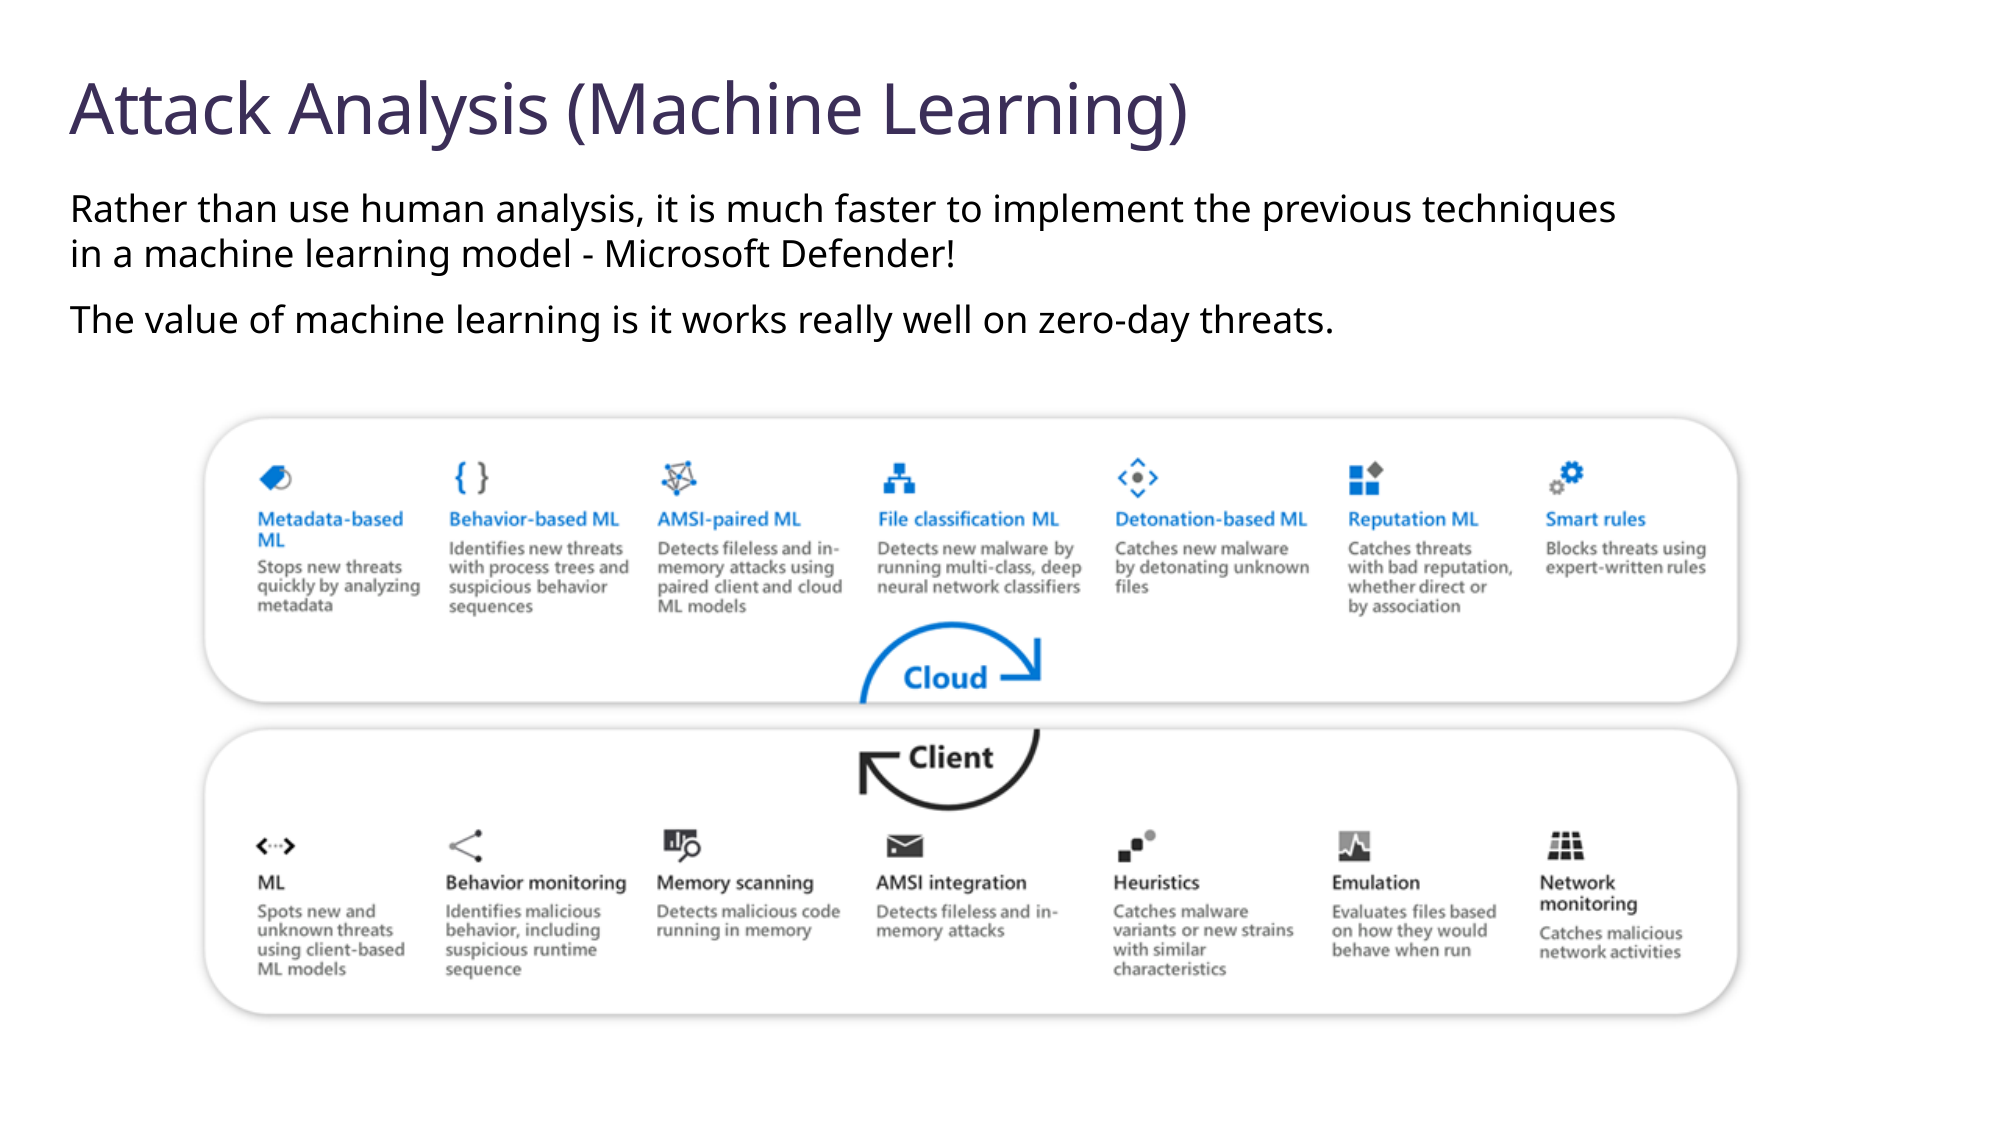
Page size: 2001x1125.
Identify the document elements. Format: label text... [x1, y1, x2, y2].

title Attack Analysis (Machine Learning) [69, 36, 1206, 161]
picture [174, 392, 1766, 1048]
list Rather than use human analysis, it is much faster to implement the previous techniques in a machine learning model - Microsoft Defender! The value of machine learning is it works really well on zero-day threats. [69, 185, 1658, 369]
